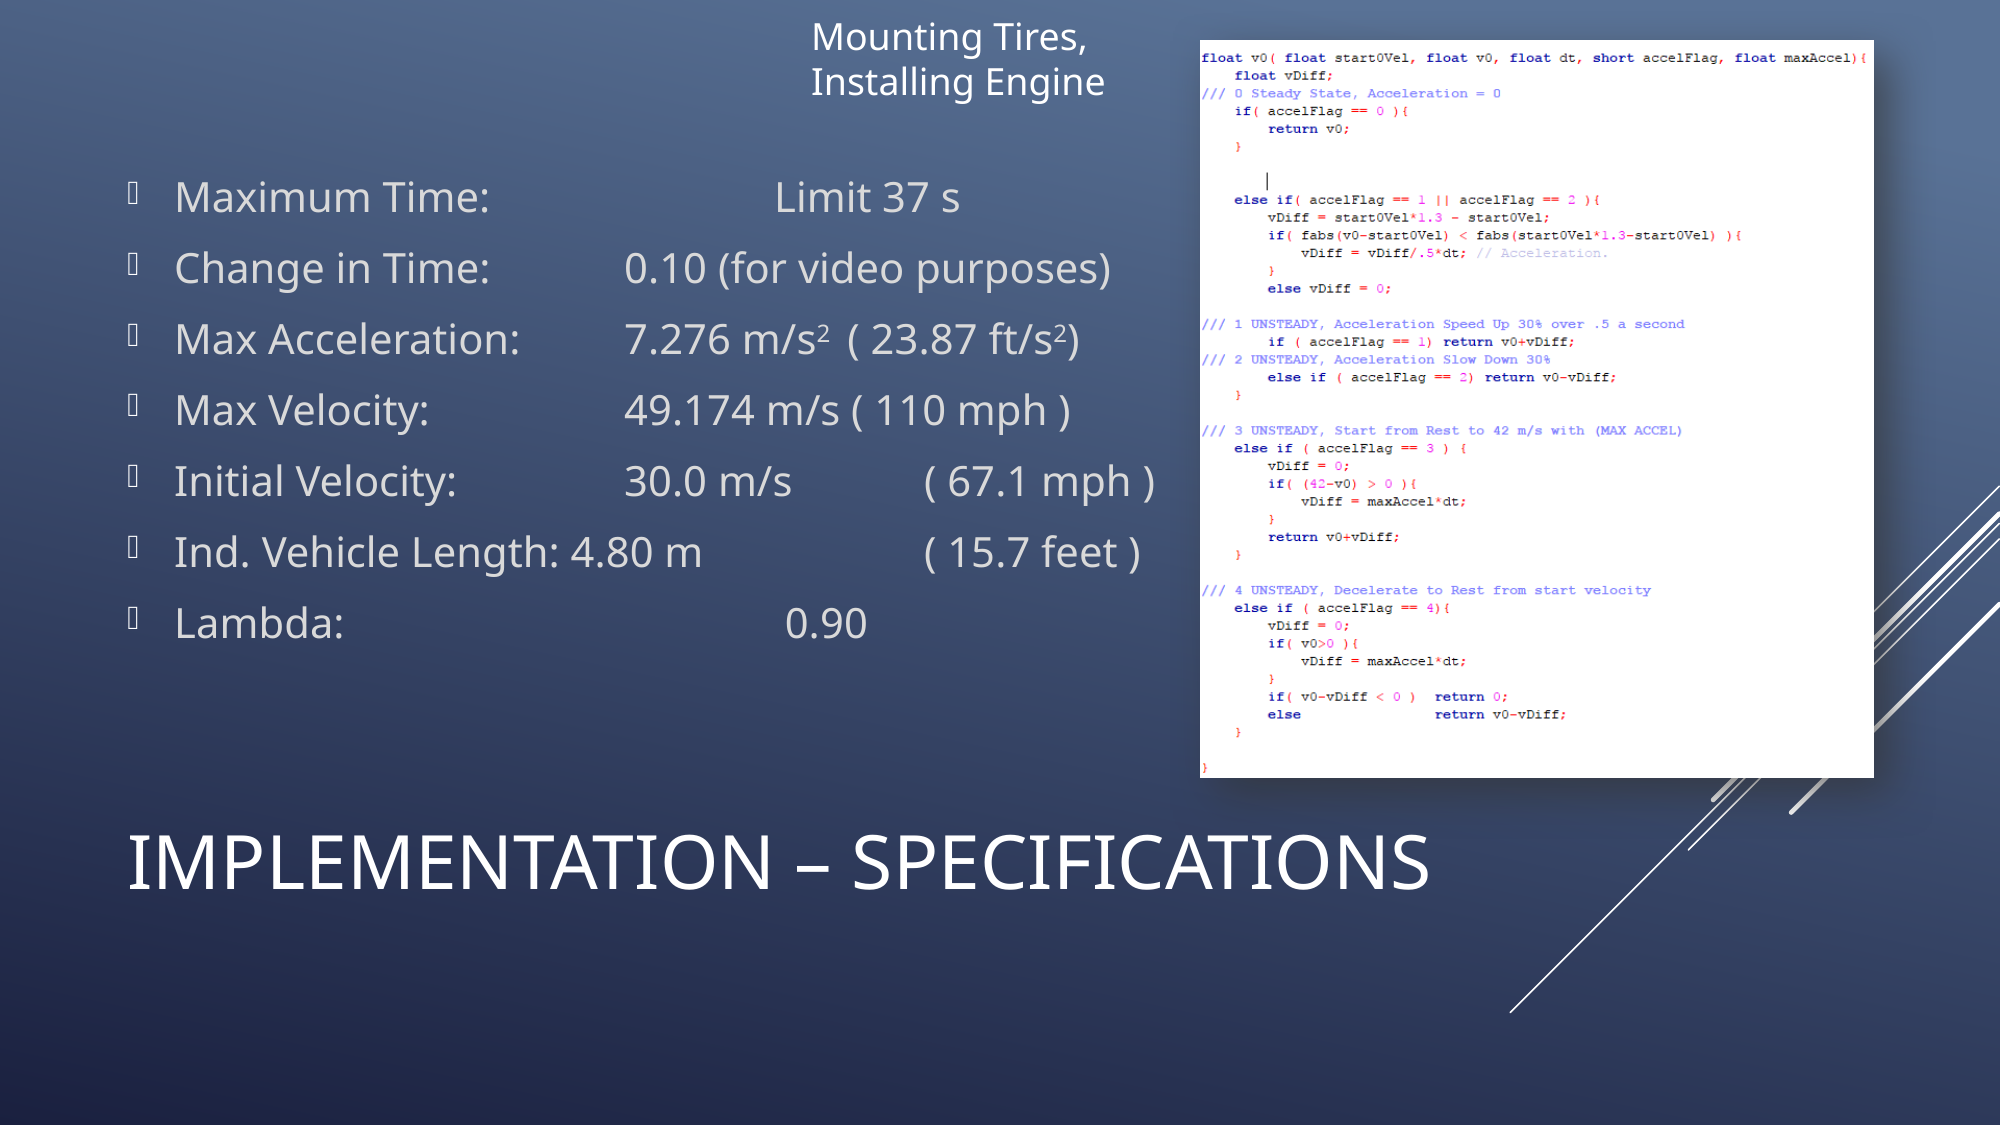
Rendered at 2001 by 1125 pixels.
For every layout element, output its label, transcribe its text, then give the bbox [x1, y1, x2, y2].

list Maximum Time: Limit 37 s Change in Time: 0.10 (for video purposes) Max Acceleration: 7.276 m/s2 ( 23.87 ft/s2) Max Velocity: 49.174 m/s ( 110 mph ) Initial Velocity: 30.0 m/s ( 67.1 mph ) Ind. Vehicle Length: 4.80 m ( 15.7 feet ) Lambda: 0.90 [112, 112, 1182, 706]
title Implementation – Specifications [112, 736, 1513, 984]
text_box Mounting Tires, Installing Engine [796, 5, 1150, 156]
picture [1199, 40, 1875, 778]
